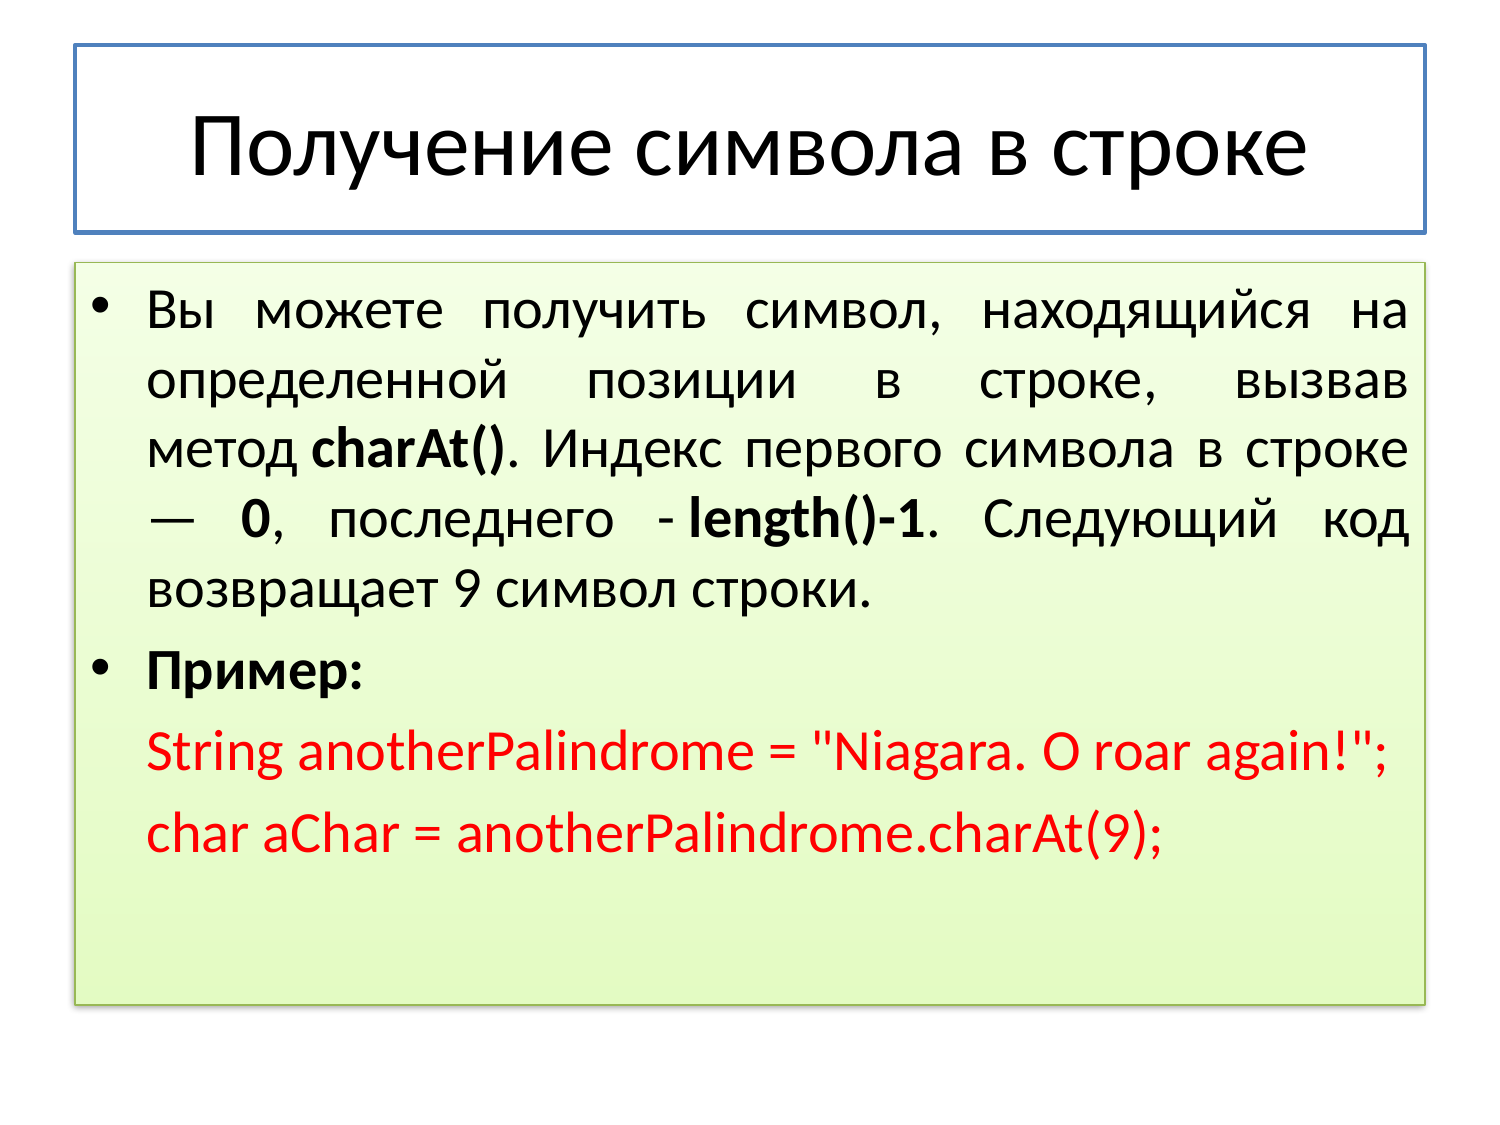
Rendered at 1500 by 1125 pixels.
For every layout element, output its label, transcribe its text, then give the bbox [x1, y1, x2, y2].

title Получение символа в строке [73, 43, 1427, 235]
list Вы можете получить символ, находящийся на определенной позиции в строке, вызвав метод charAt(). Индекс первого символа в строке — 0, последнего - length()-1. Следующий код возвращает 9 символ строки. Пример: String anotherPalindrome = "Niagara. O roar again!"; char aChar = anotherPalindrome.charAt(9); [74, 262, 1426, 1006]
